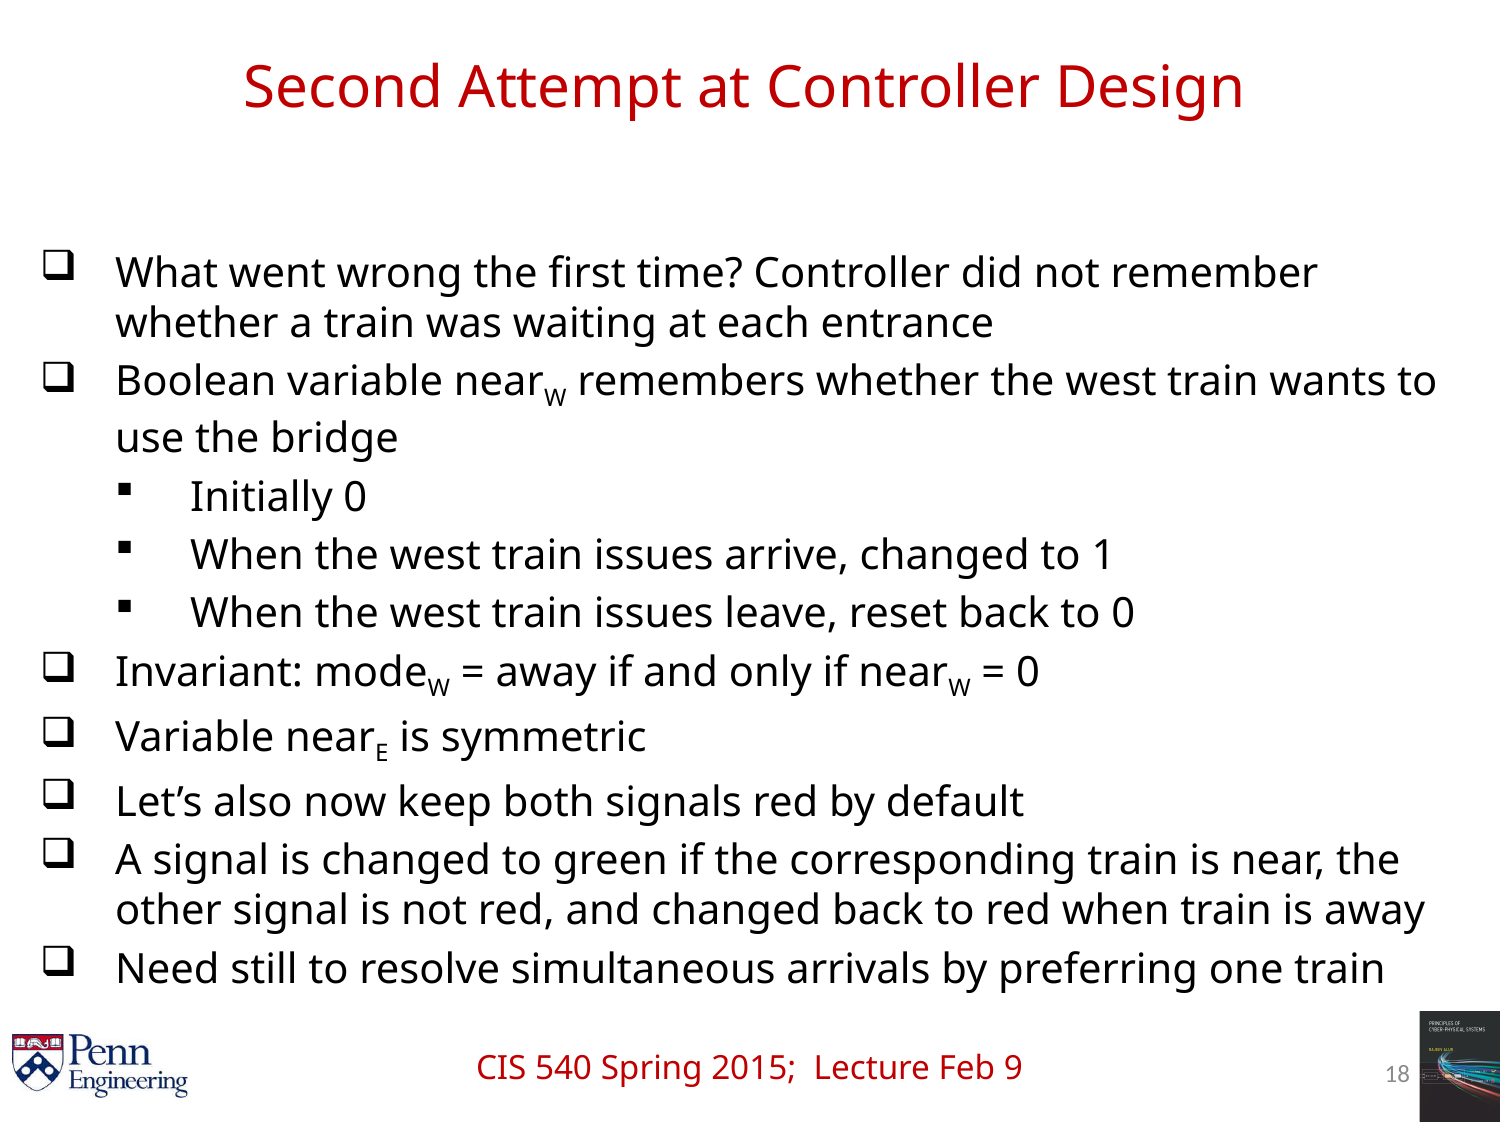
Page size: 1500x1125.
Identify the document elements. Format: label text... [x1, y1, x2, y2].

text_box What went wrong the first time? Controller did not remember whether a train was waiting at each entrance Boolean variable nearW remembers whether the west train wants to use the bridge Initially 0 When the west train issues arrive, changed to 1 When the west train issues leave, reset back to 0 Invariant: modeW = away if and only if nearW = 0 Variable nearE is symmetric Let’s also now keep both signals red by default A signal is changed to green if the corresponding train is near, the other signal is not red, and changed back to red when train is away Need still to resolve simultaneous arrivals by preferring one train [25, 174, 1463, 1005]
title Second Attempt at Controller Design [100, 24, 1389, 143]
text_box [0, 1007, 1500, 1125]
